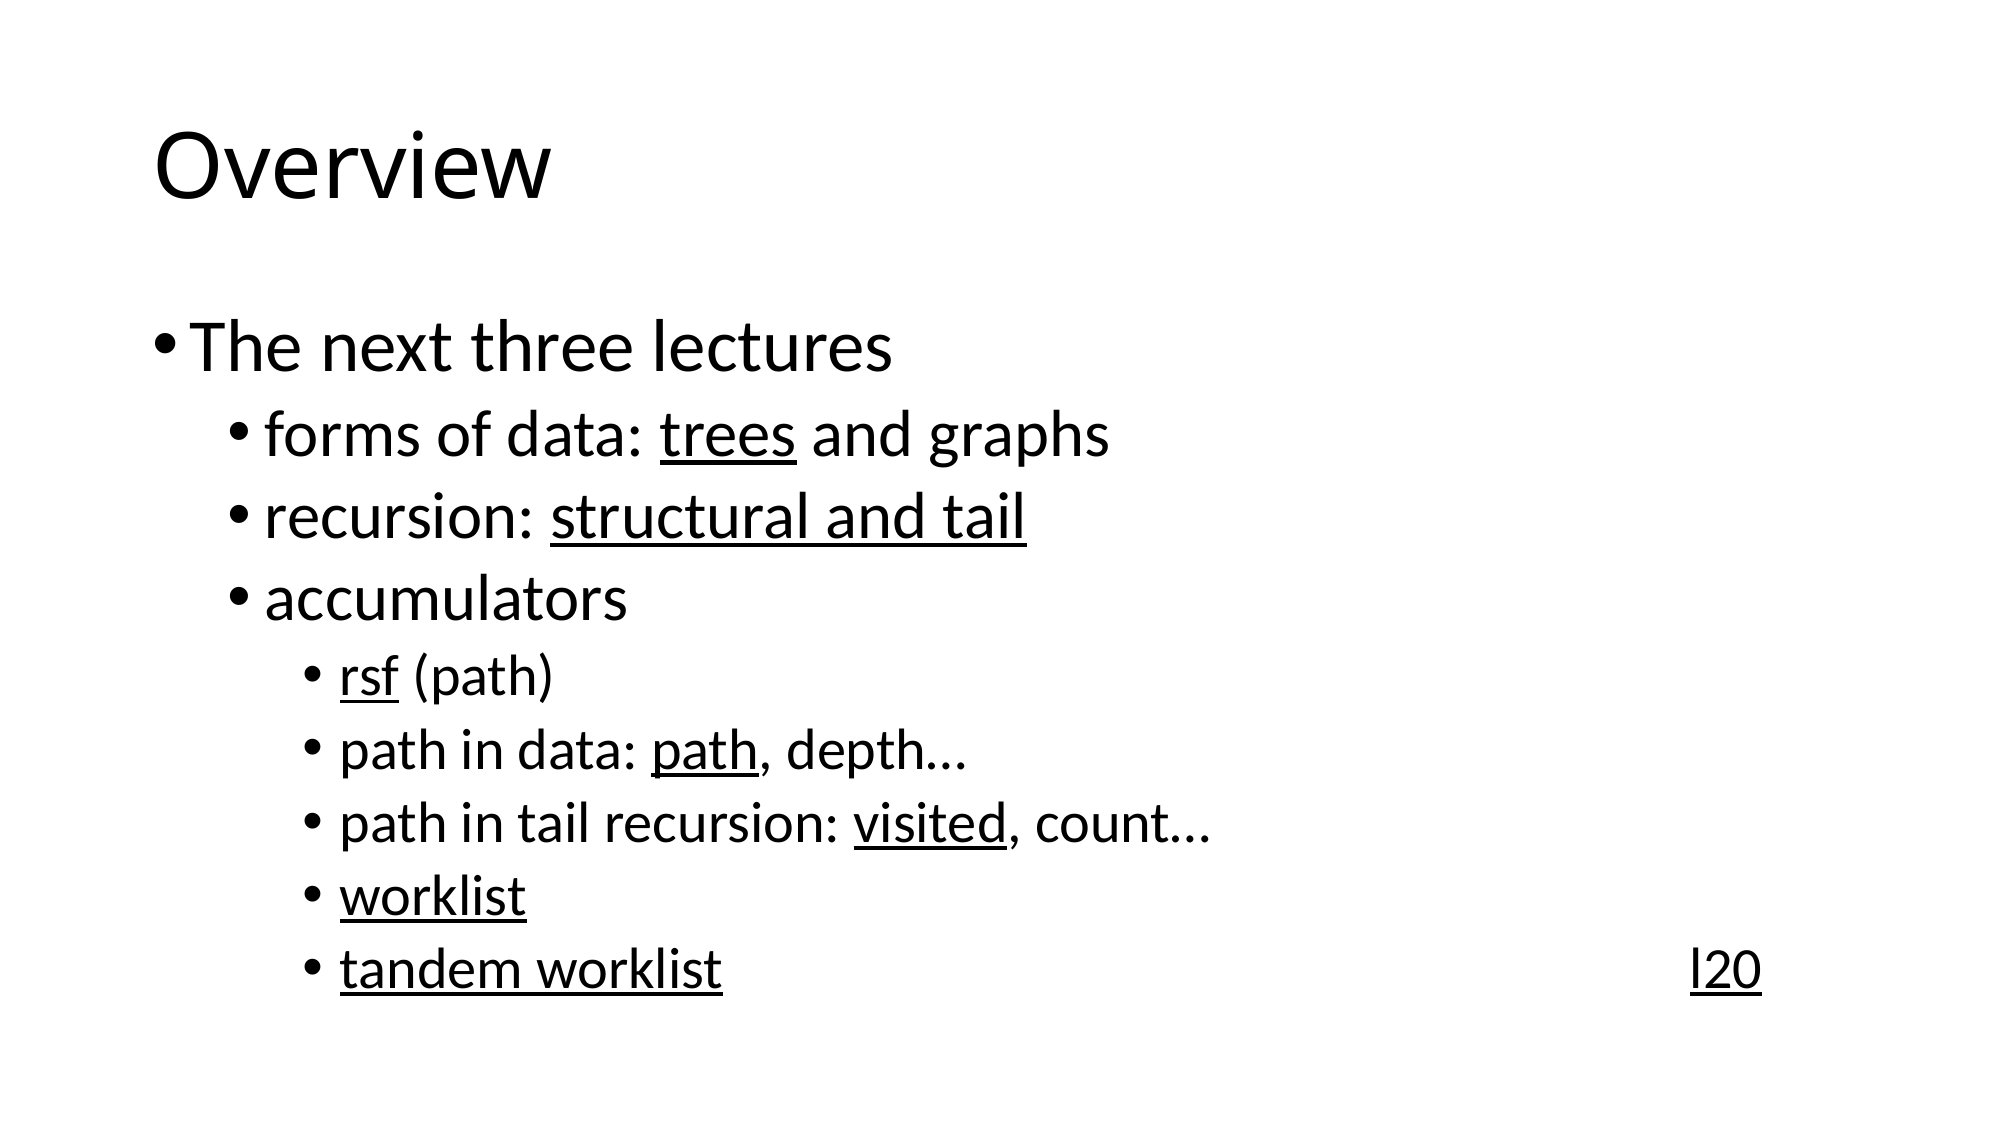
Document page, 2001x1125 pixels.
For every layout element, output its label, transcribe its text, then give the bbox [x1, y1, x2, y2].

title Overview [137, 59, 1863, 278]
list The next three lectures forms of data: trees and graphs recursion: structural and tail accumulators rsf (path) path in data: path, depth… path in tail recursion: visited, count… worklist tandem worklist l20 [137, 299, 1863, 1014]
